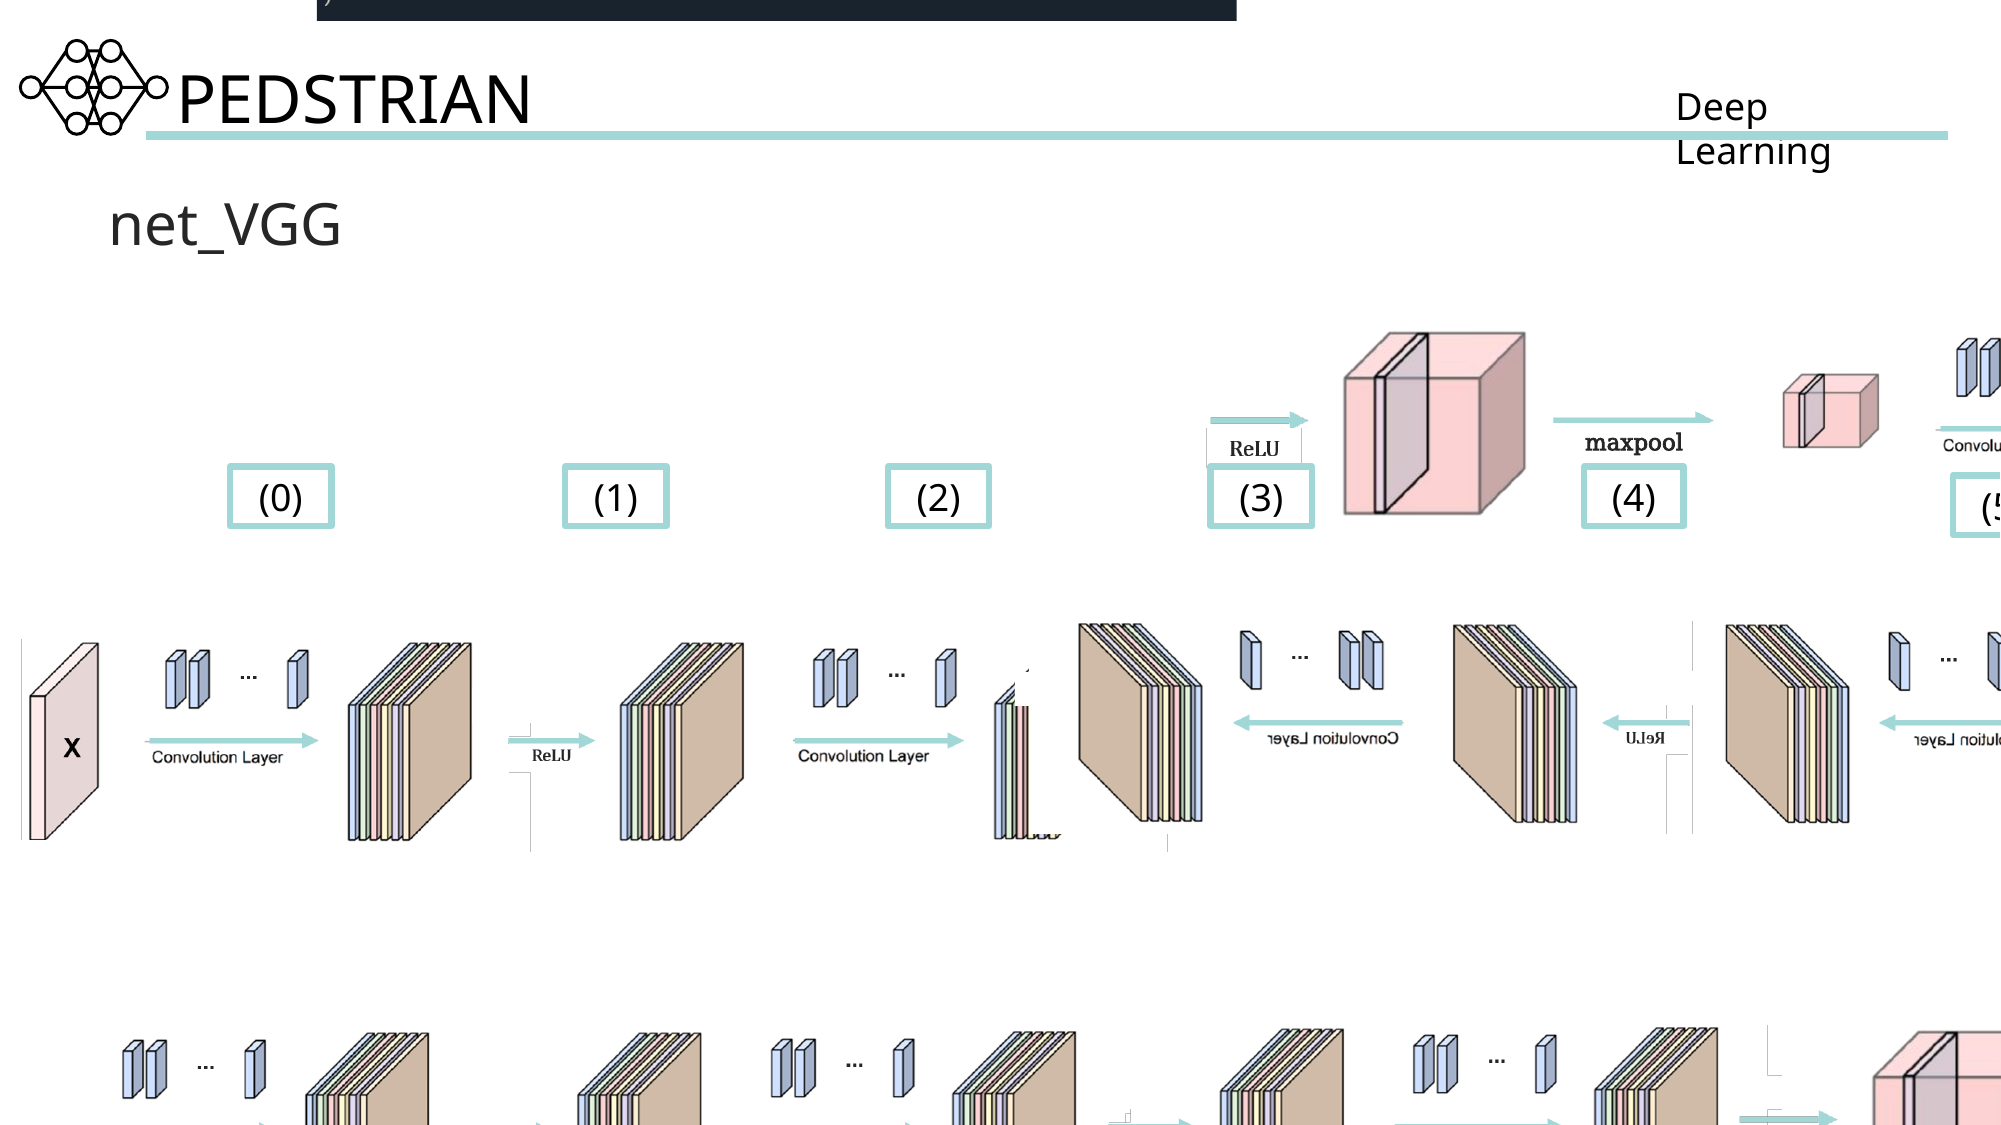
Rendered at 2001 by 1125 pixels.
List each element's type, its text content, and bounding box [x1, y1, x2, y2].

text_box PEDSTRIAN [161, 140, 637, 144]
text_box [18, 38, 161, 136]
text_box net_VGG [93, 179, 637, 265]
text_box PEDSTRIAN [161, 49, 637, 131]
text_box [15, 309, 2000, 852]
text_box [83, 1008, 2000, 1125]
text_box Deep Learning [1660, 136, 1949, 180]
picture [316, 0, 1237, 21]
text_box Deep Learning [1660, 75, 1949, 135]
